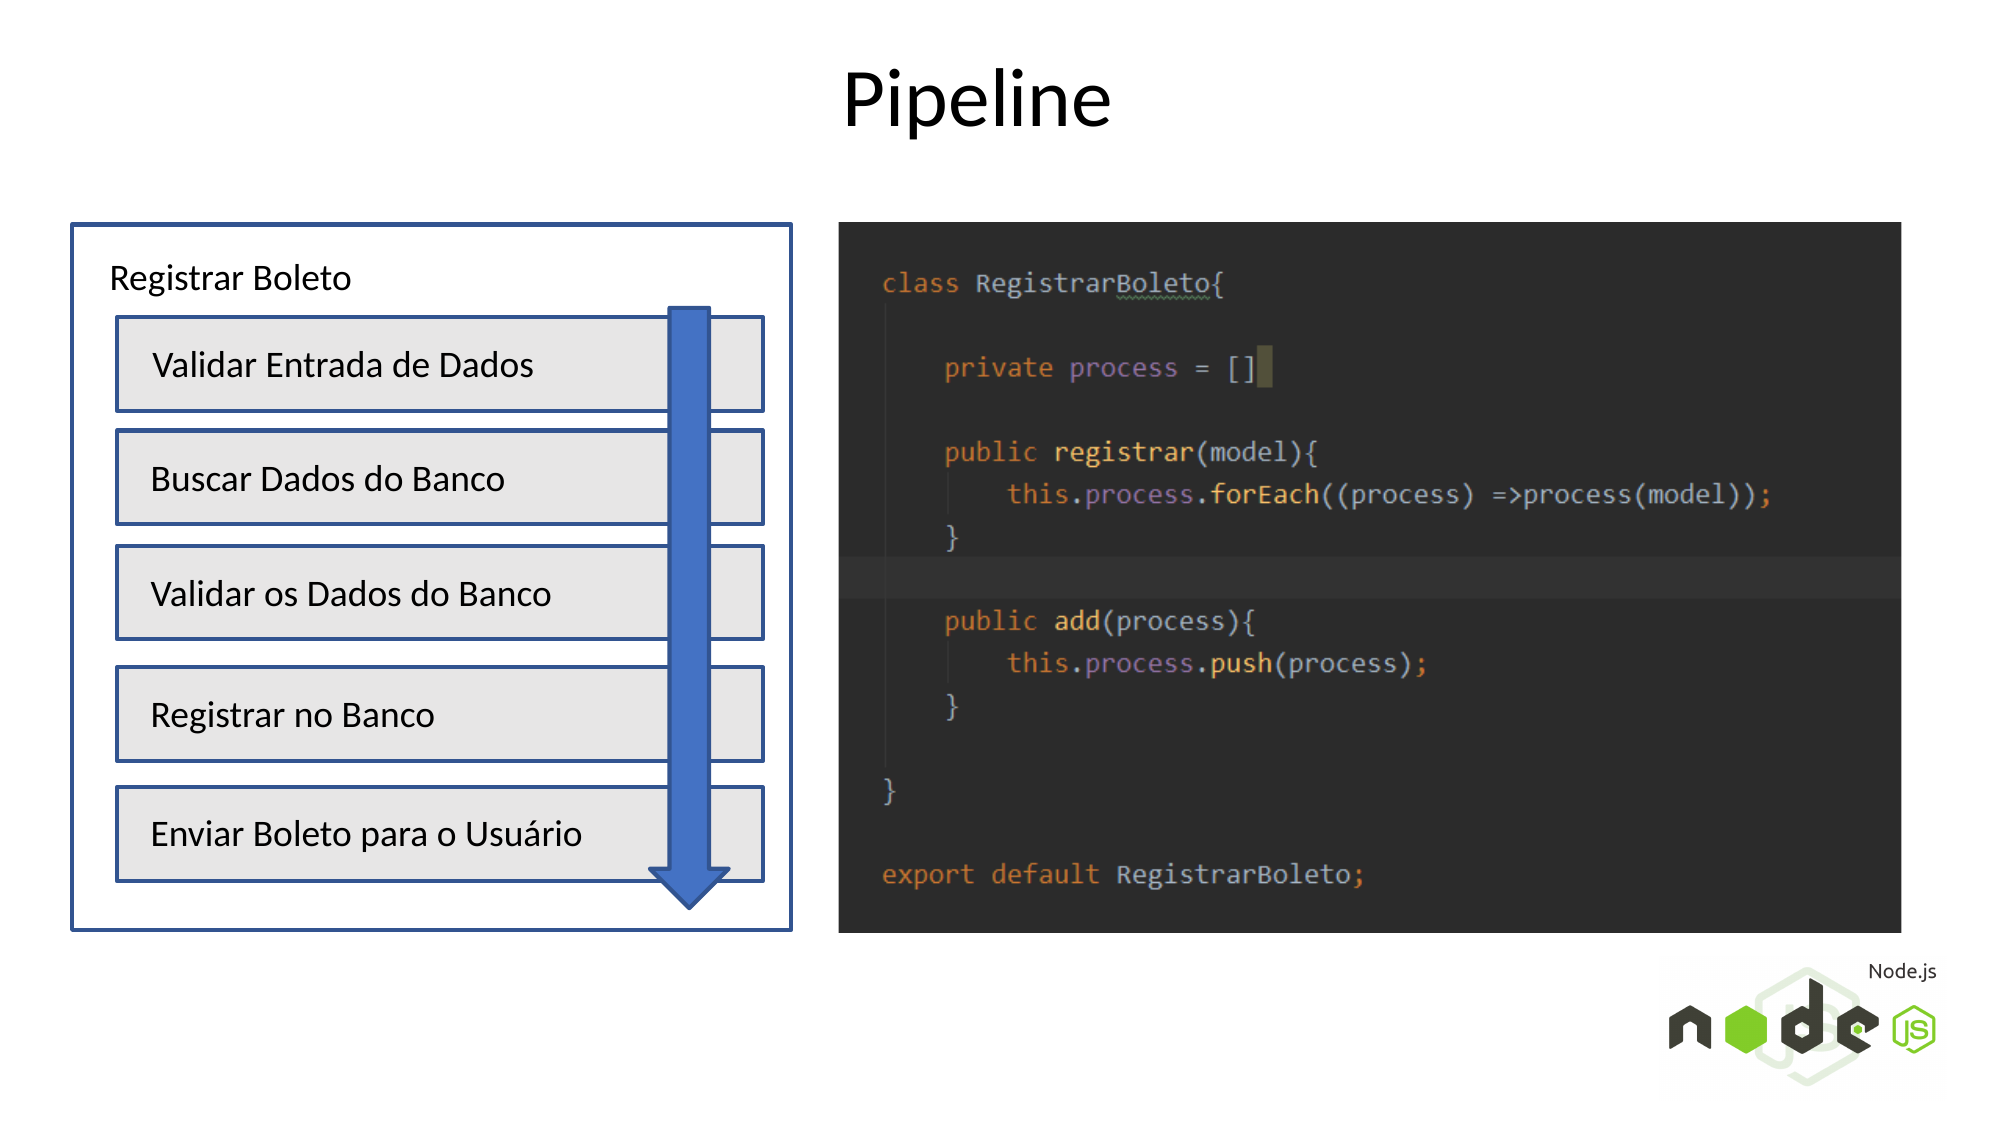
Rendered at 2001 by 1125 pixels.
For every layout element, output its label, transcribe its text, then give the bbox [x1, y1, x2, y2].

text_box [115, 544, 667, 641]
text_box Enviar Boleto para o Usuário [135, 801, 655, 862]
text_box Buscar Dados do Banco [135, 446, 586, 506]
text_box [712, 315, 765, 413]
text_box Registrar Boleto [94, 245, 545, 306]
picture [838, 222, 1902, 934]
text_box [70, 222, 793, 932]
text_box [115, 785, 667, 883]
text_box [712, 665, 765, 763]
text_box Validar os Dados do Banco [135, 561, 586, 621]
text_box [115, 665, 667, 763]
text_box [115, 428, 667, 526]
text_box [647, 305, 731, 911]
text_box Pipeline [267, 35, 1689, 151]
text_box [712, 428, 765, 526]
text_box Registrar no Banco [135, 682, 586, 743]
text_box [712, 544, 765, 641]
text_box [1659, 956, 1947, 1101]
text_box [115, 315, 667, 413]
text_box [712, 785, 765, 883]
text_box Validar Entrada de Dados [137, 332, 588, 393]
